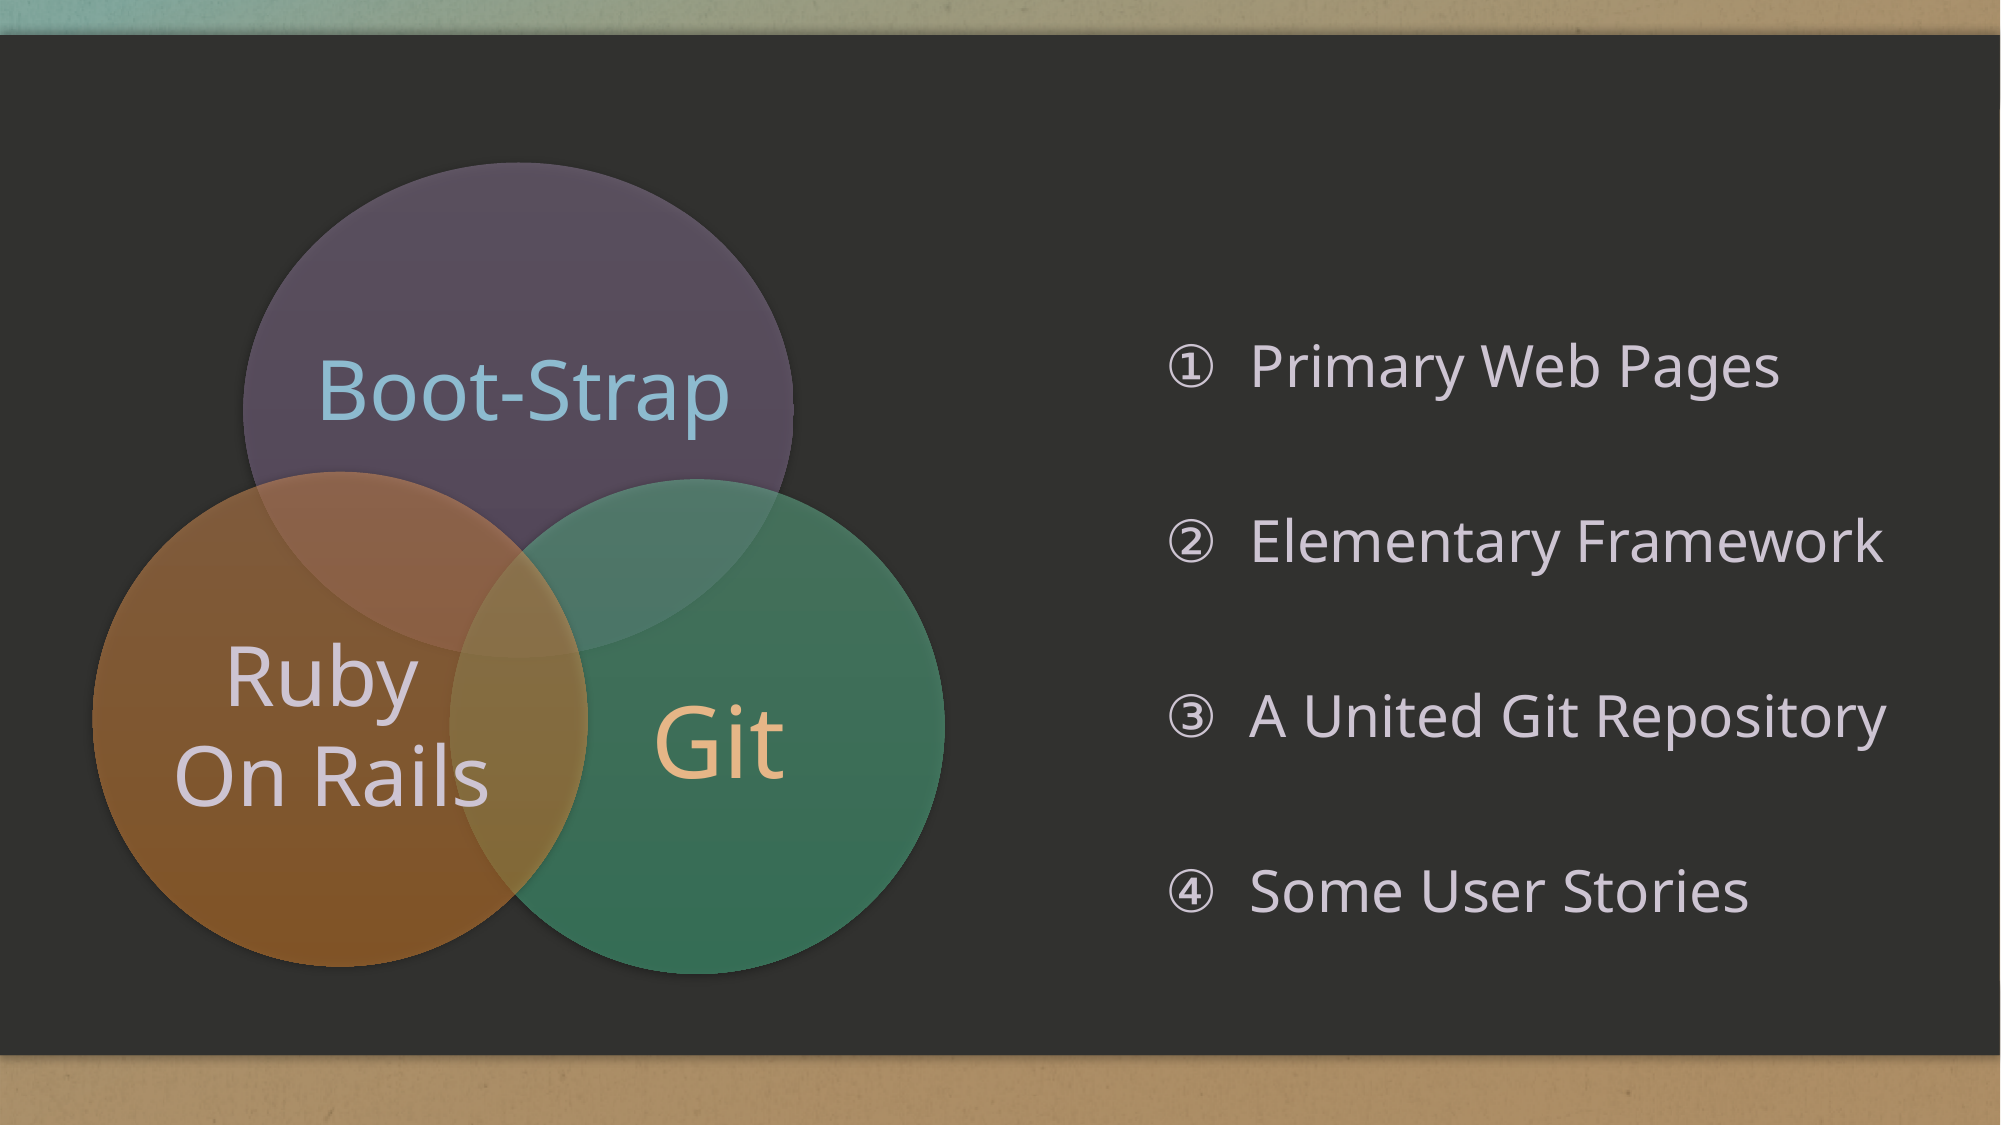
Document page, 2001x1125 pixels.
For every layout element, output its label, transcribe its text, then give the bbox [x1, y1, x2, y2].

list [0, 152, 1038, 977]
text_box Primary Web Pages Elementary Framework A United Git Repository Some User Stories [1150, 217, 2000, 932]
picture [0, 0, 2001, 1125]
